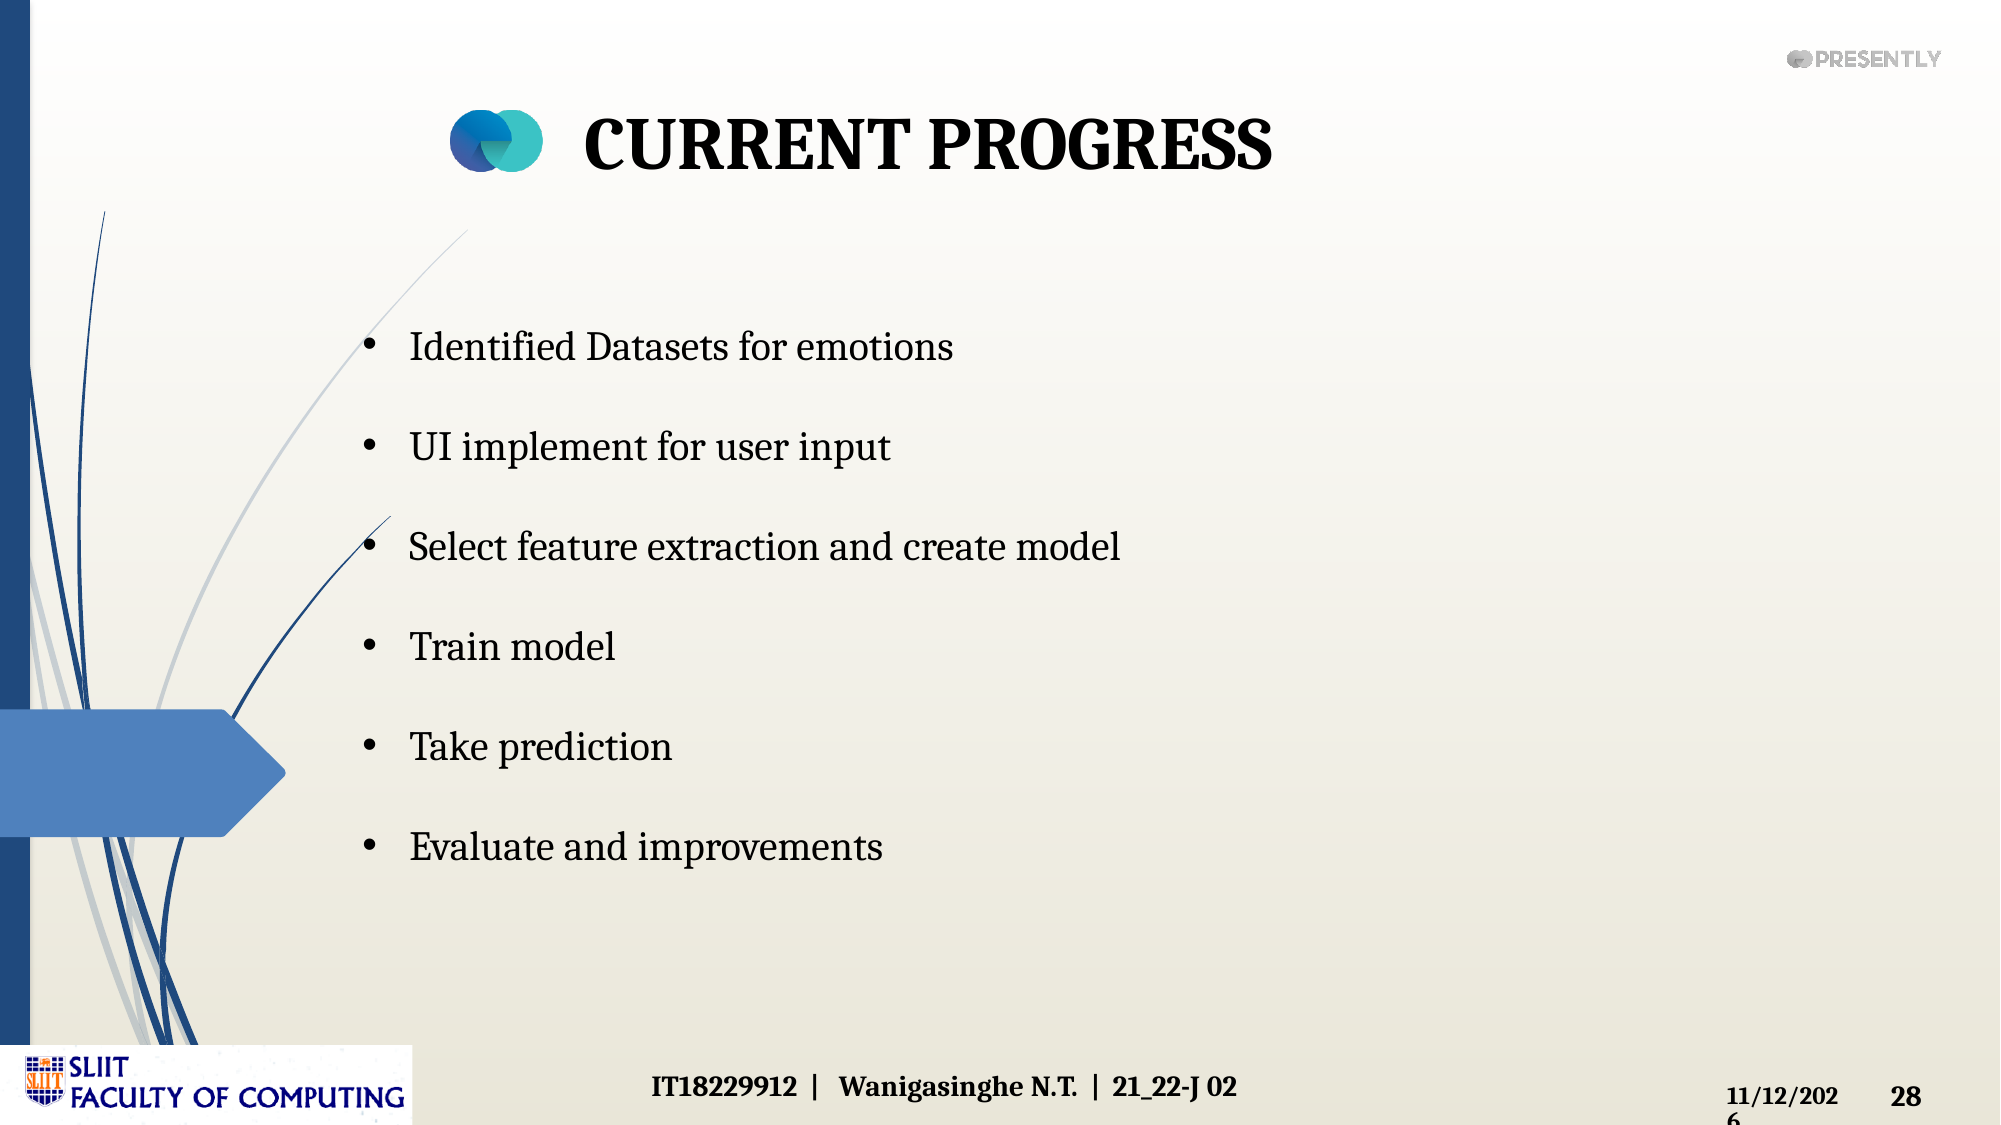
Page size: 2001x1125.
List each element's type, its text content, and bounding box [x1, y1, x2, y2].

picture [374, 19, 617, 262]
picture [1742, 0, 1986, 180]
text_box IT18229912 | Wanigasinghe N.T. | 21_22-J 02 [636, 1051, 1306, 1112]
text_box CURRENT PROGRESS [620, 87, 1289, 193]
picture [0, 1045, 413, 1125]
text_box Identified Datasets for emotions UI implement for user input Select feature extraction and create model Train model Take prediction Evaluate and improvements [347, 261, 1511, 877]
